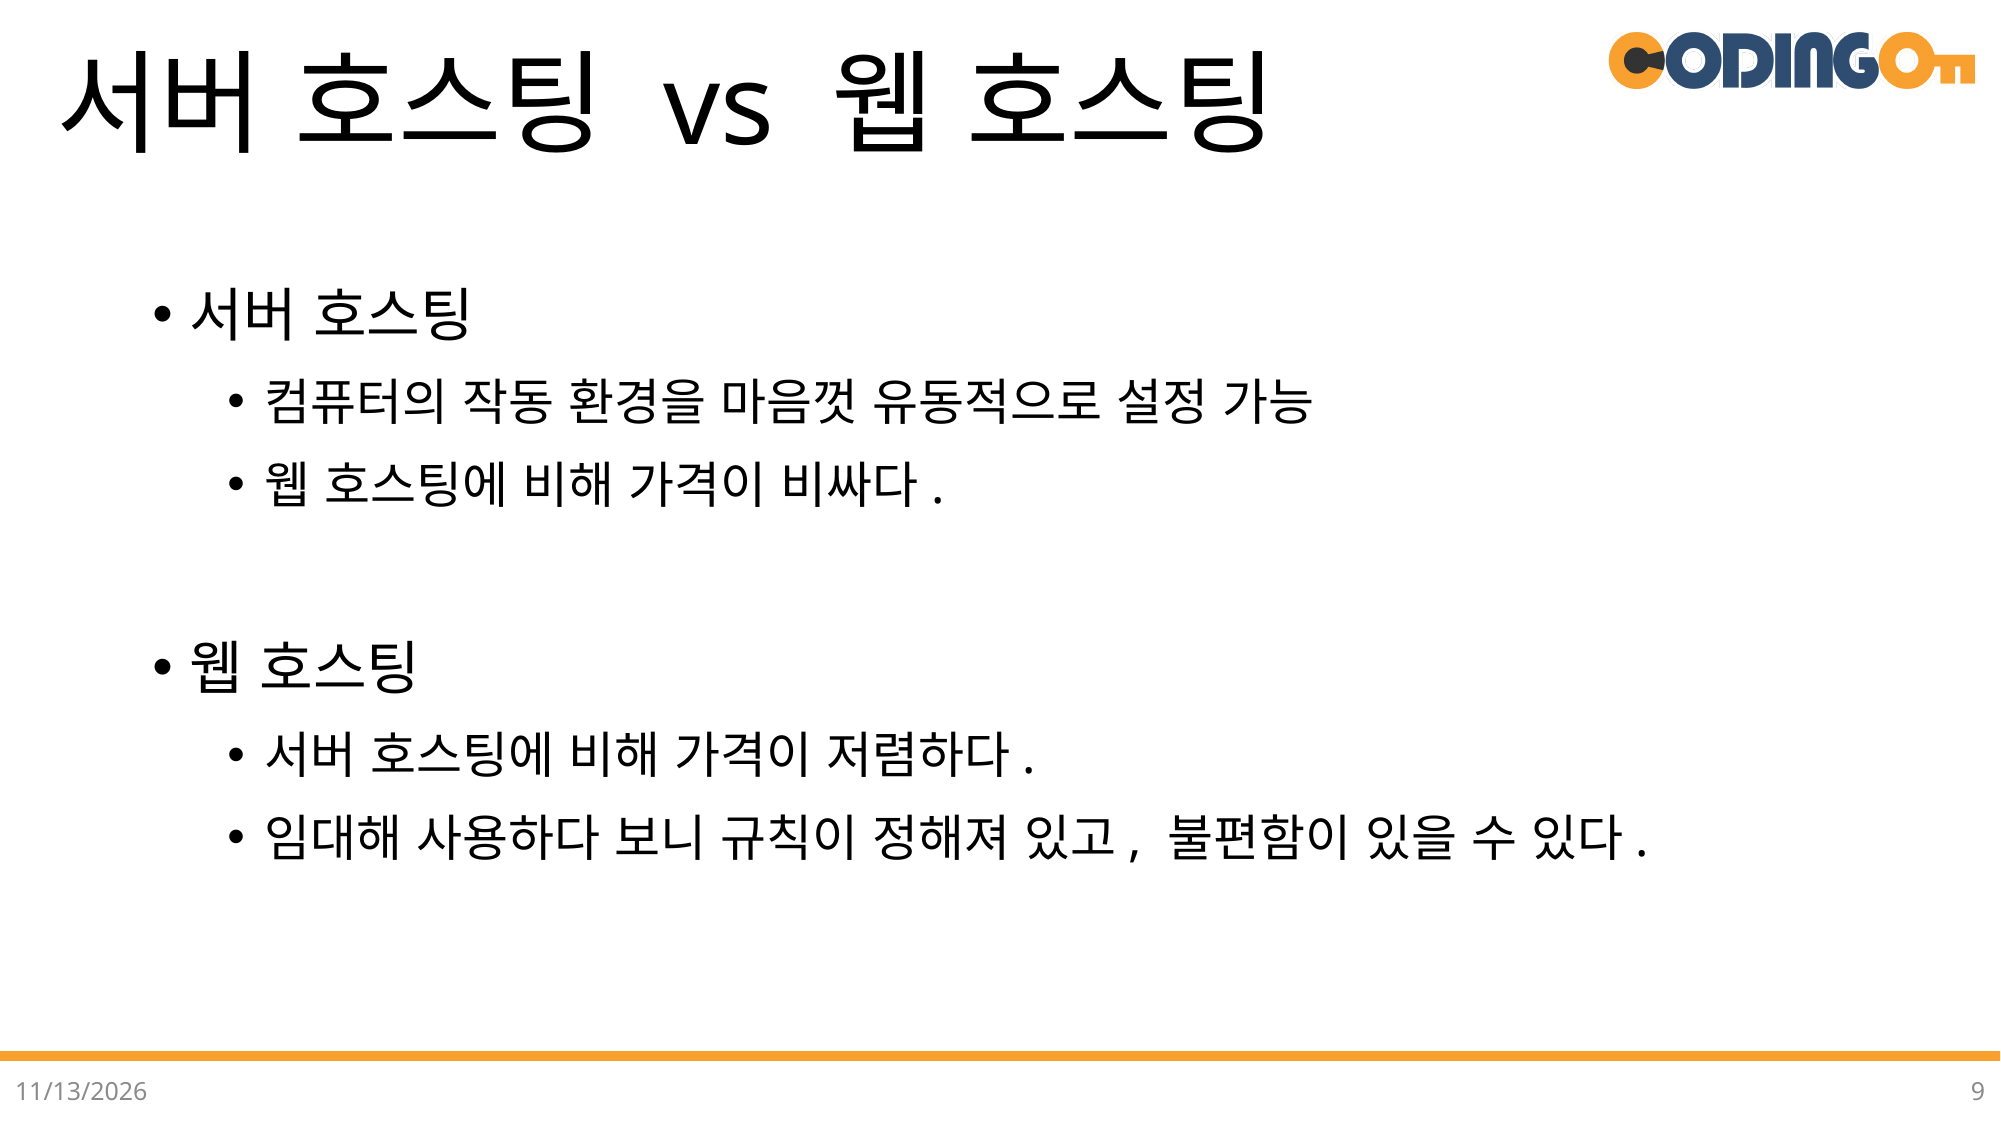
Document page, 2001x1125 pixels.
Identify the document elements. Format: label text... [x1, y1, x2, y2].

slide_number 9 [1550, 1062, 2000, 1123]
title 서버 호스팅 vs 웹 호스팅 [41, 0, 1767, 218]
list 서버 호스팅 컴퓨터의 작동 환경을 마음껏 유동적으로 설정 가능 웹 호스팅에 비해 가격이 비싸다. 웹 호스팅 서버 호스팅에 비해 가격이 저렴하다. 임대해 사용하다 보니 규칙이 정해져 있고, 불편함이 있을 수 있다. [137, 256, 1863, 971]
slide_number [0, 1062, 450, 1123]
picture [1767, 22, 1981, 99]
